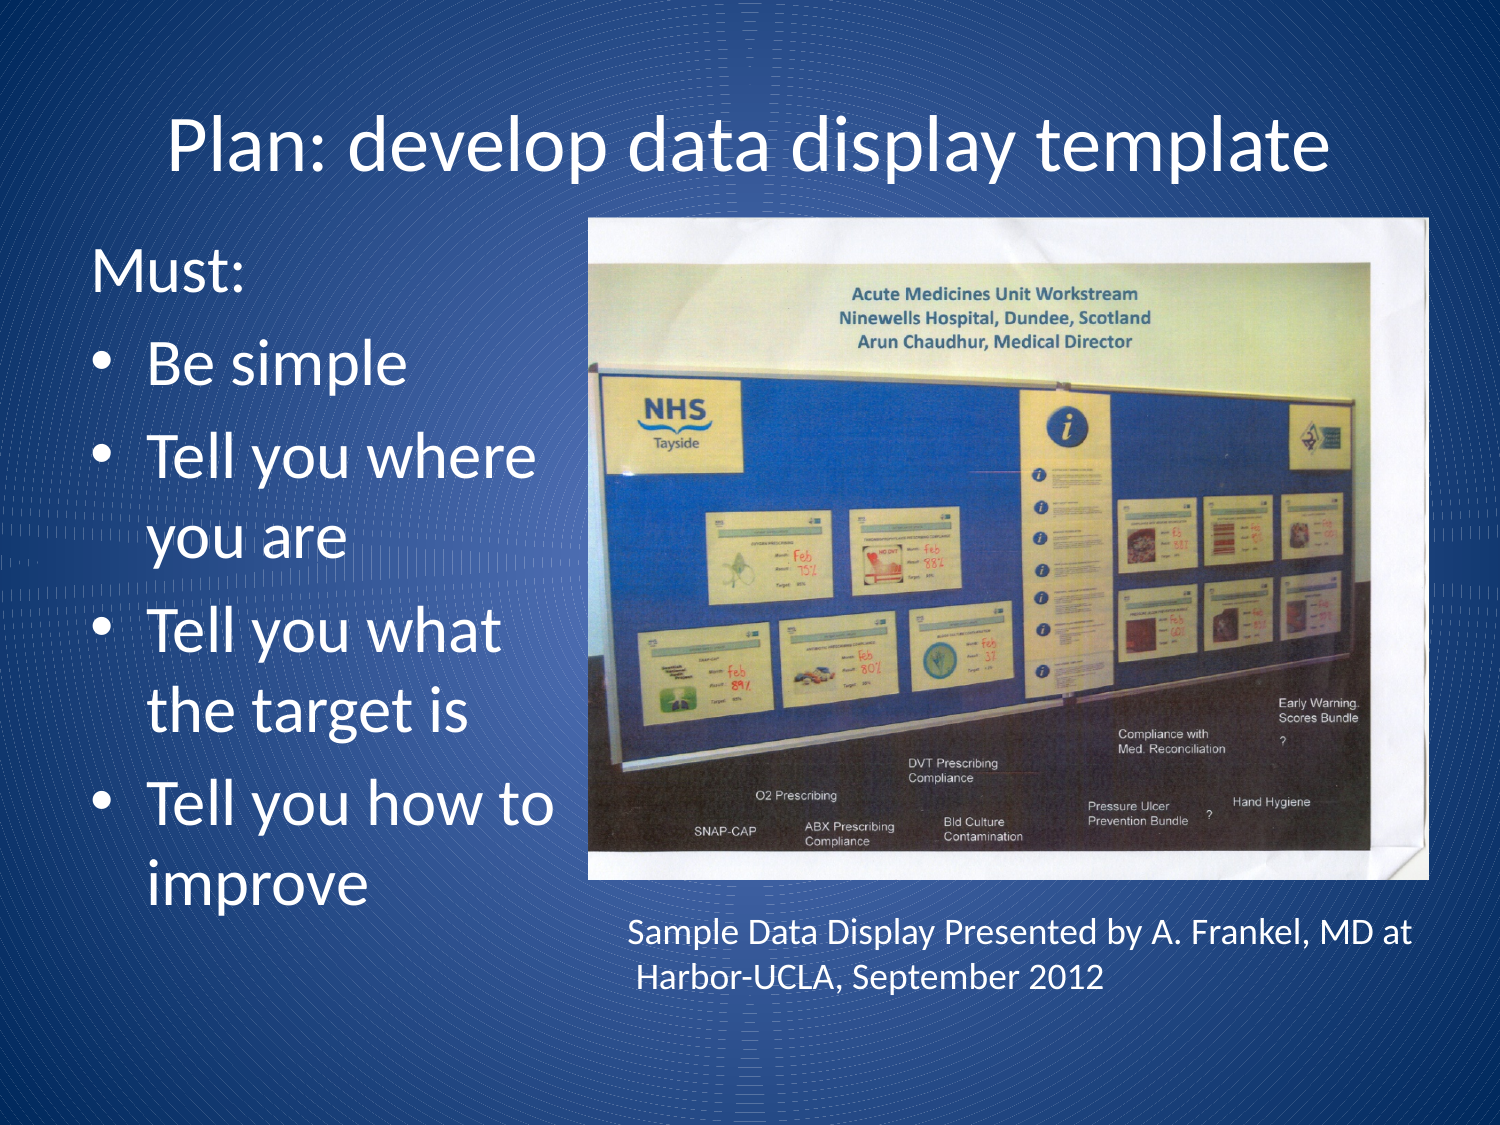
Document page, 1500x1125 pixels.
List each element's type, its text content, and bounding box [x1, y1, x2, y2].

picture [588, 127, 1428, 969]
title Plan: develop data display template [75, 45, 1425, 218]
text_box Sample Data Display Presented by A. Frankel, MD at Harbor-UCLA, September 2012 [612, 899, 1429, 1005]
list Must: Be simple Tell you where you are Tell you what the target is Tell you how to improve [75, 218, 588, 961]
